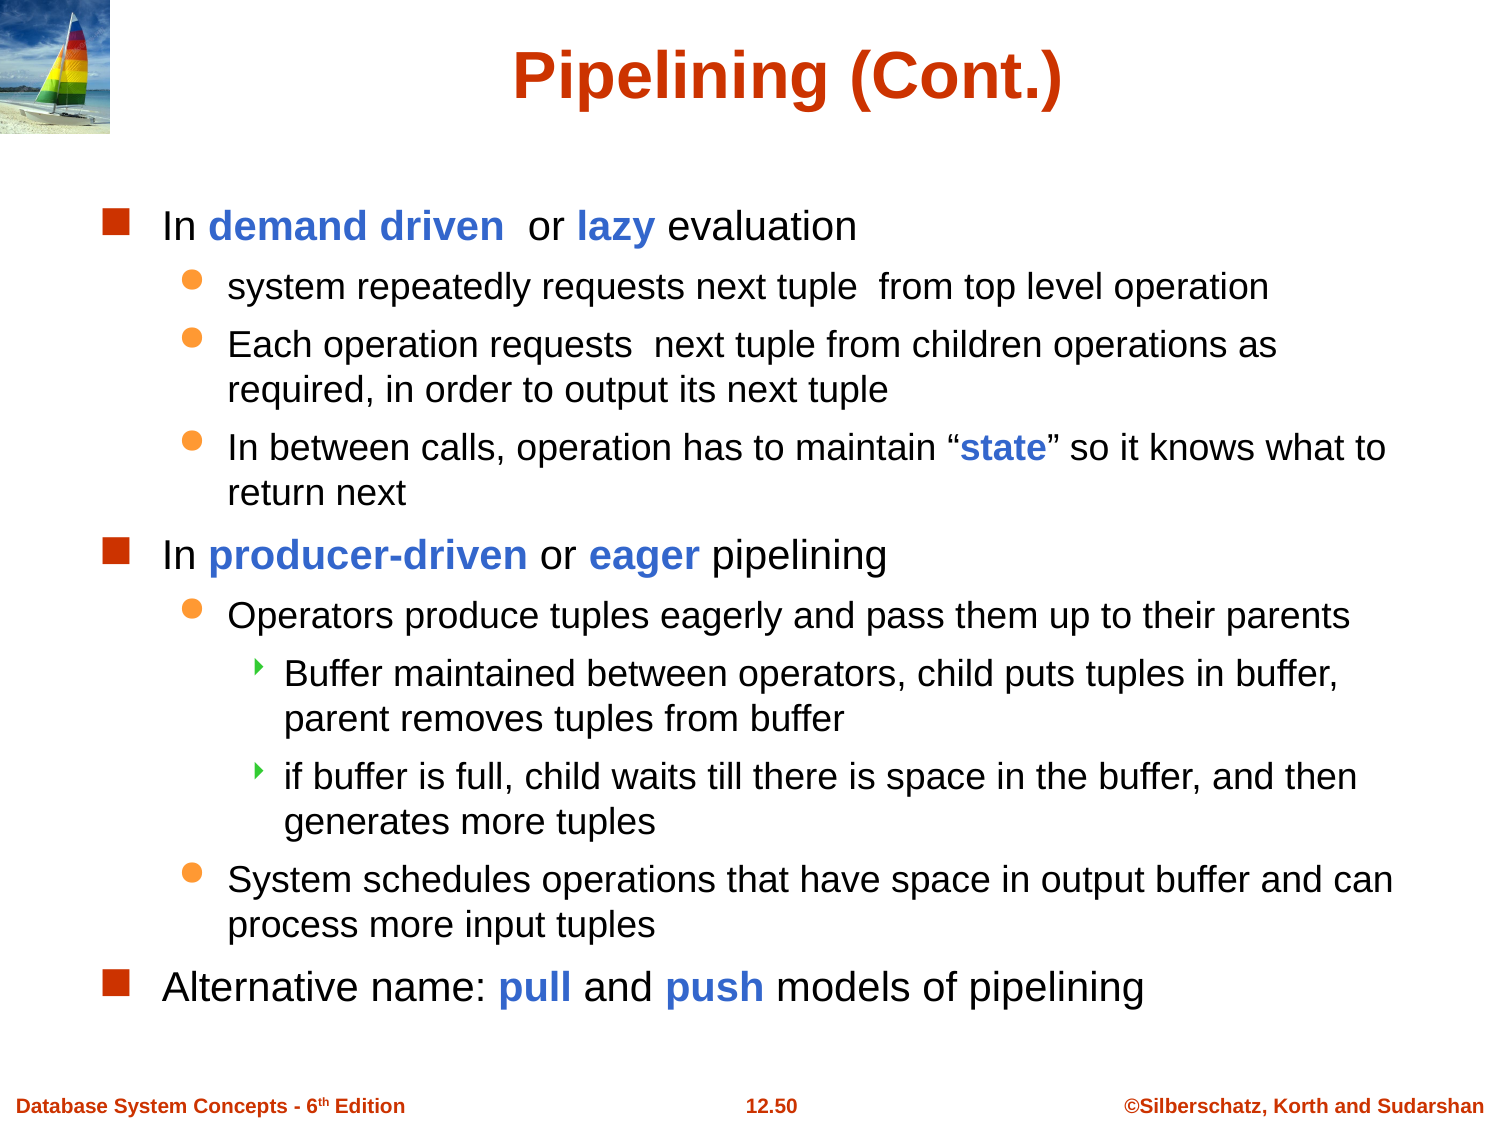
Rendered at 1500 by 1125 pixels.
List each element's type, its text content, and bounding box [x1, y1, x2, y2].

picture [0, 0, 110, 134]
title Pipelining (Cont.) [125, 18, 1452, 120]
list In demand driven or lazy evaluation system repeatedly requests next tuple from top level operation Each operation requests next tuple from children operations as required, in order to output its next tuple In between calls, operation has to maintain “state” so it knows what to return next In producer-driven or eager pipelining Operators produce tuples eagerly and pass them up to their parents Buffer maintained between operators, child puts tuples in buffer, parent removes tuples from buffer if buffer is full, child waits till there is space in the buffer, and then generates more tuples System schedules operations that have space in output buffer and can process more input tuples Alternative name: pull and push models of pipelining [90, 191, 1440, 1075]
